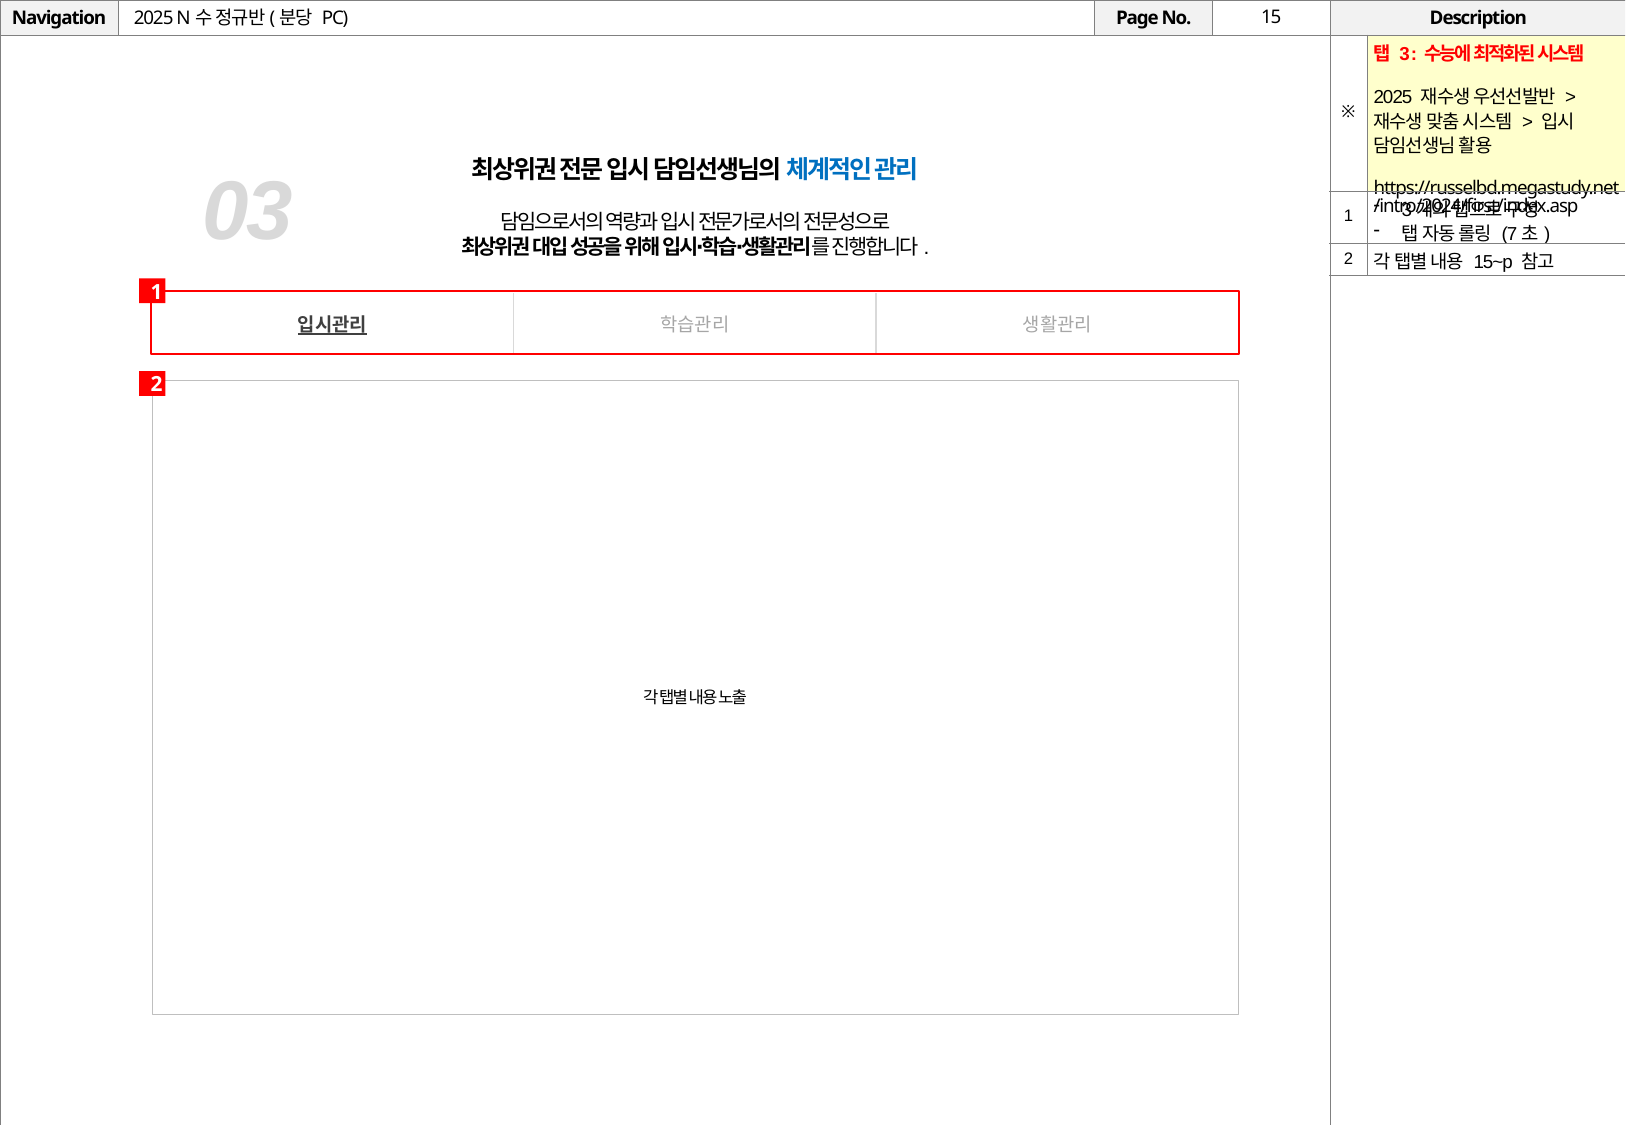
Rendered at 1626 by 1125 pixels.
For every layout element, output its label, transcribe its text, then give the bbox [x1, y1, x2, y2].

title 2025 N수 정규반(분당 PC) [118, 0, 1097, 35]
text_box 1 [137, 276, 167, 305]
table_cell 3개의 탭으로 구성 탭 자동 롤링 (7초) [1368, 192, 1625, 243]
table_header ※ [1329, 36, 1367, 191]
table_cell 2 [1329, 244, 1367, 275]
table_cell 1 [1329, 192, 1367, 243]
text_box 최상위권 전문 입시 담임선생님의 체계적인 관리 담임으로서의 역량과 입시 전문가로서의 전문성으로 최상위권 대입 성공을 위해 입시∙학습∙생활관리를 진행합니다. [151, 146, 1239, 289]
table_cell 각 탭별 내용 15~p 참고 [1368, 244, 1625, 275]
text_box 각 탭별 내용 노출 [150, 378, 1241, 1016]
text_box [149, 289, 1241, 356]
text_box 03 [187, 148, 318, 264]
table_header 탭 3 : 수능에 최적화된 시스템 2025 재수생 우선선발반 > 재수생 맞춤 시스템 > 입시 담임선생님 활용 https://russelbd.megastudy.net/intro/2024/first/index.asp [1368, 36, 1625, 191]
text_box 2 [137, 369, 167, 398]
